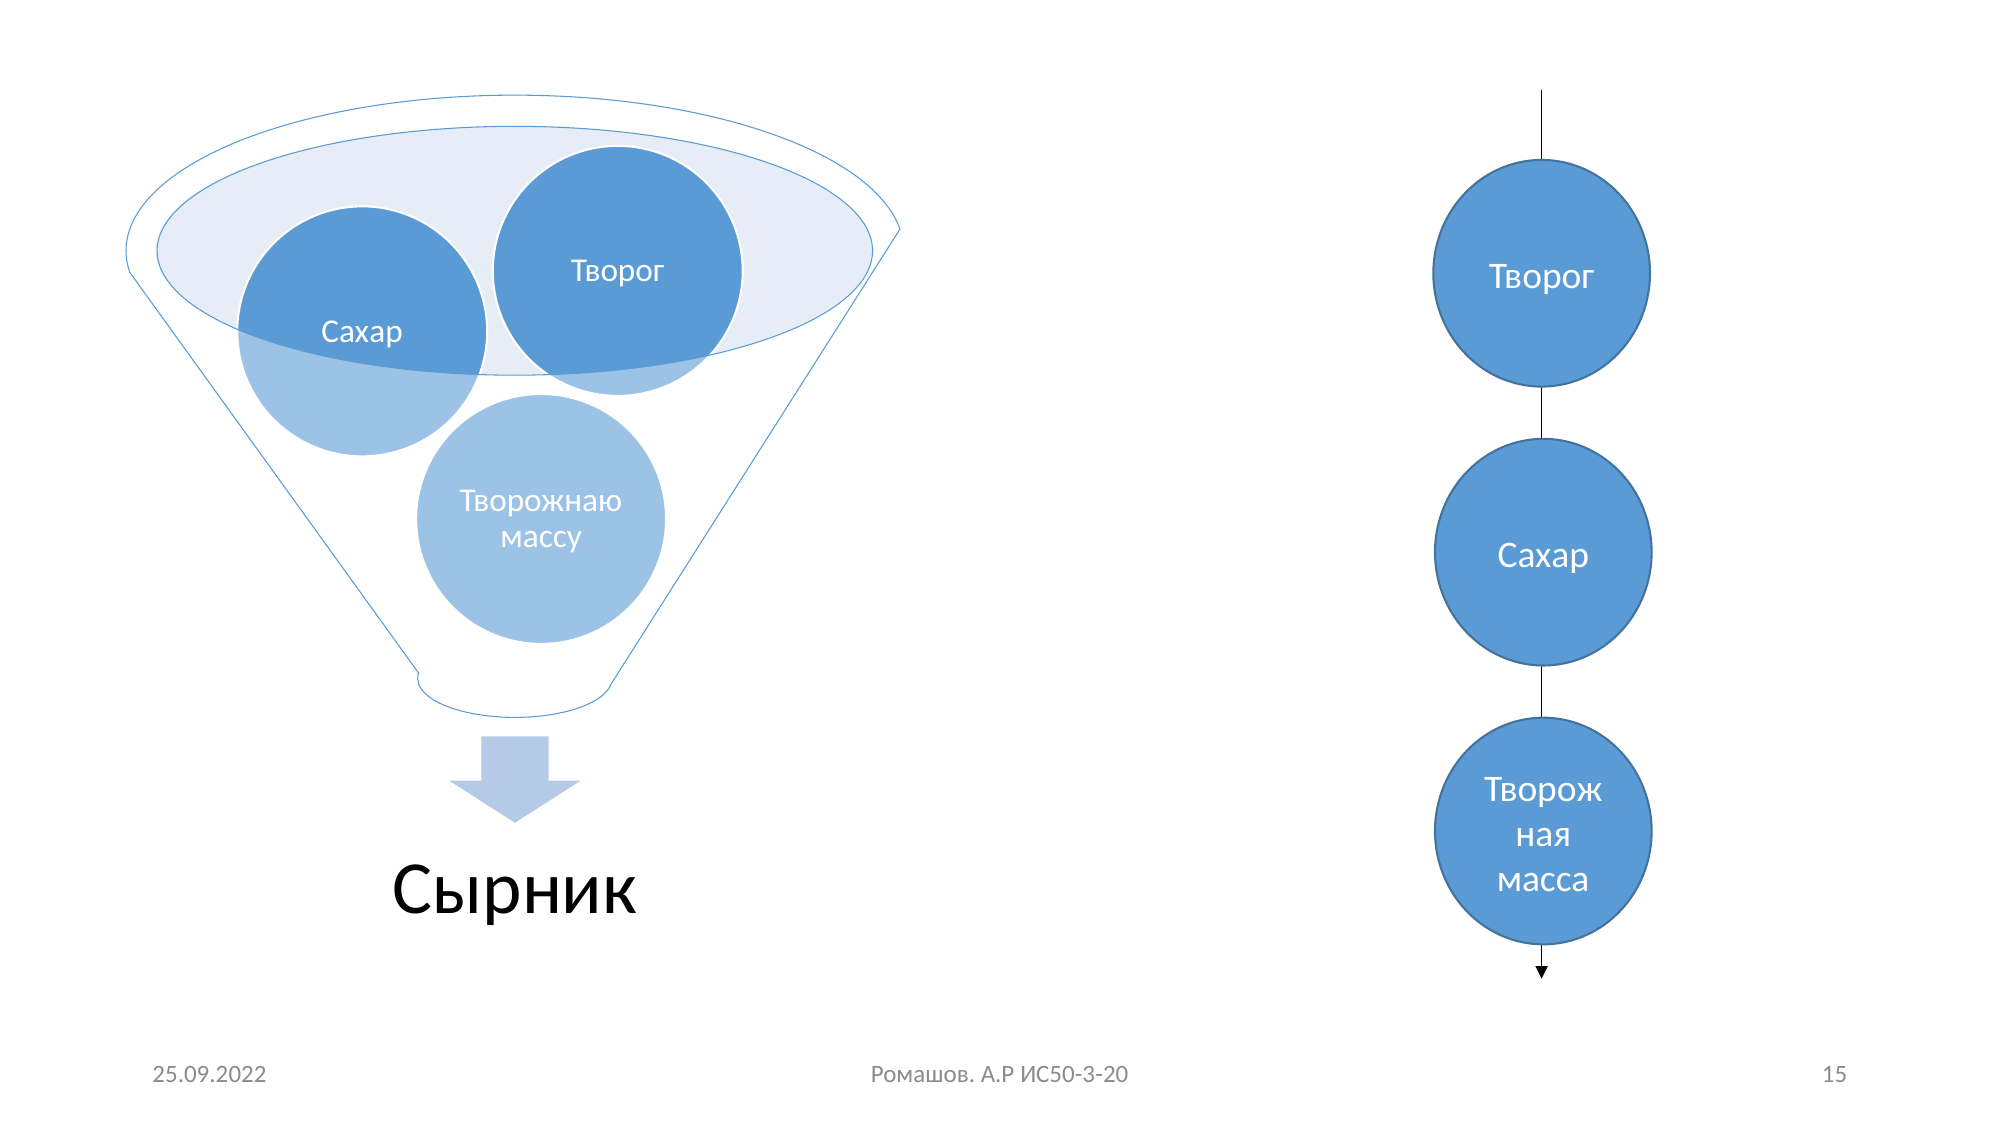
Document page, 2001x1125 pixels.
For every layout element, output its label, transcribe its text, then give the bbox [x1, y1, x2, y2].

text_box Творожная масса [1542, 716, 1653, 946]
text_box Творог [1542, 158, 1652, 388]
footer Ромашов. А.Р ИС50-3-20 [662, 1042, 1338, 1103]
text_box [0, 89, 1182, 979]
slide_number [137, 1042, 588, 1103]
text_box Творожная масса [1433, 716, 1541, 946]
text_box Творог [1432, 158, 1541, 388]
slide_number 15 [1412, 1042, 1863, 1103]
text_box Сахар [1433, 437, 1541, 667]
text_box Сахар [1542, 437, 1653, 667]
